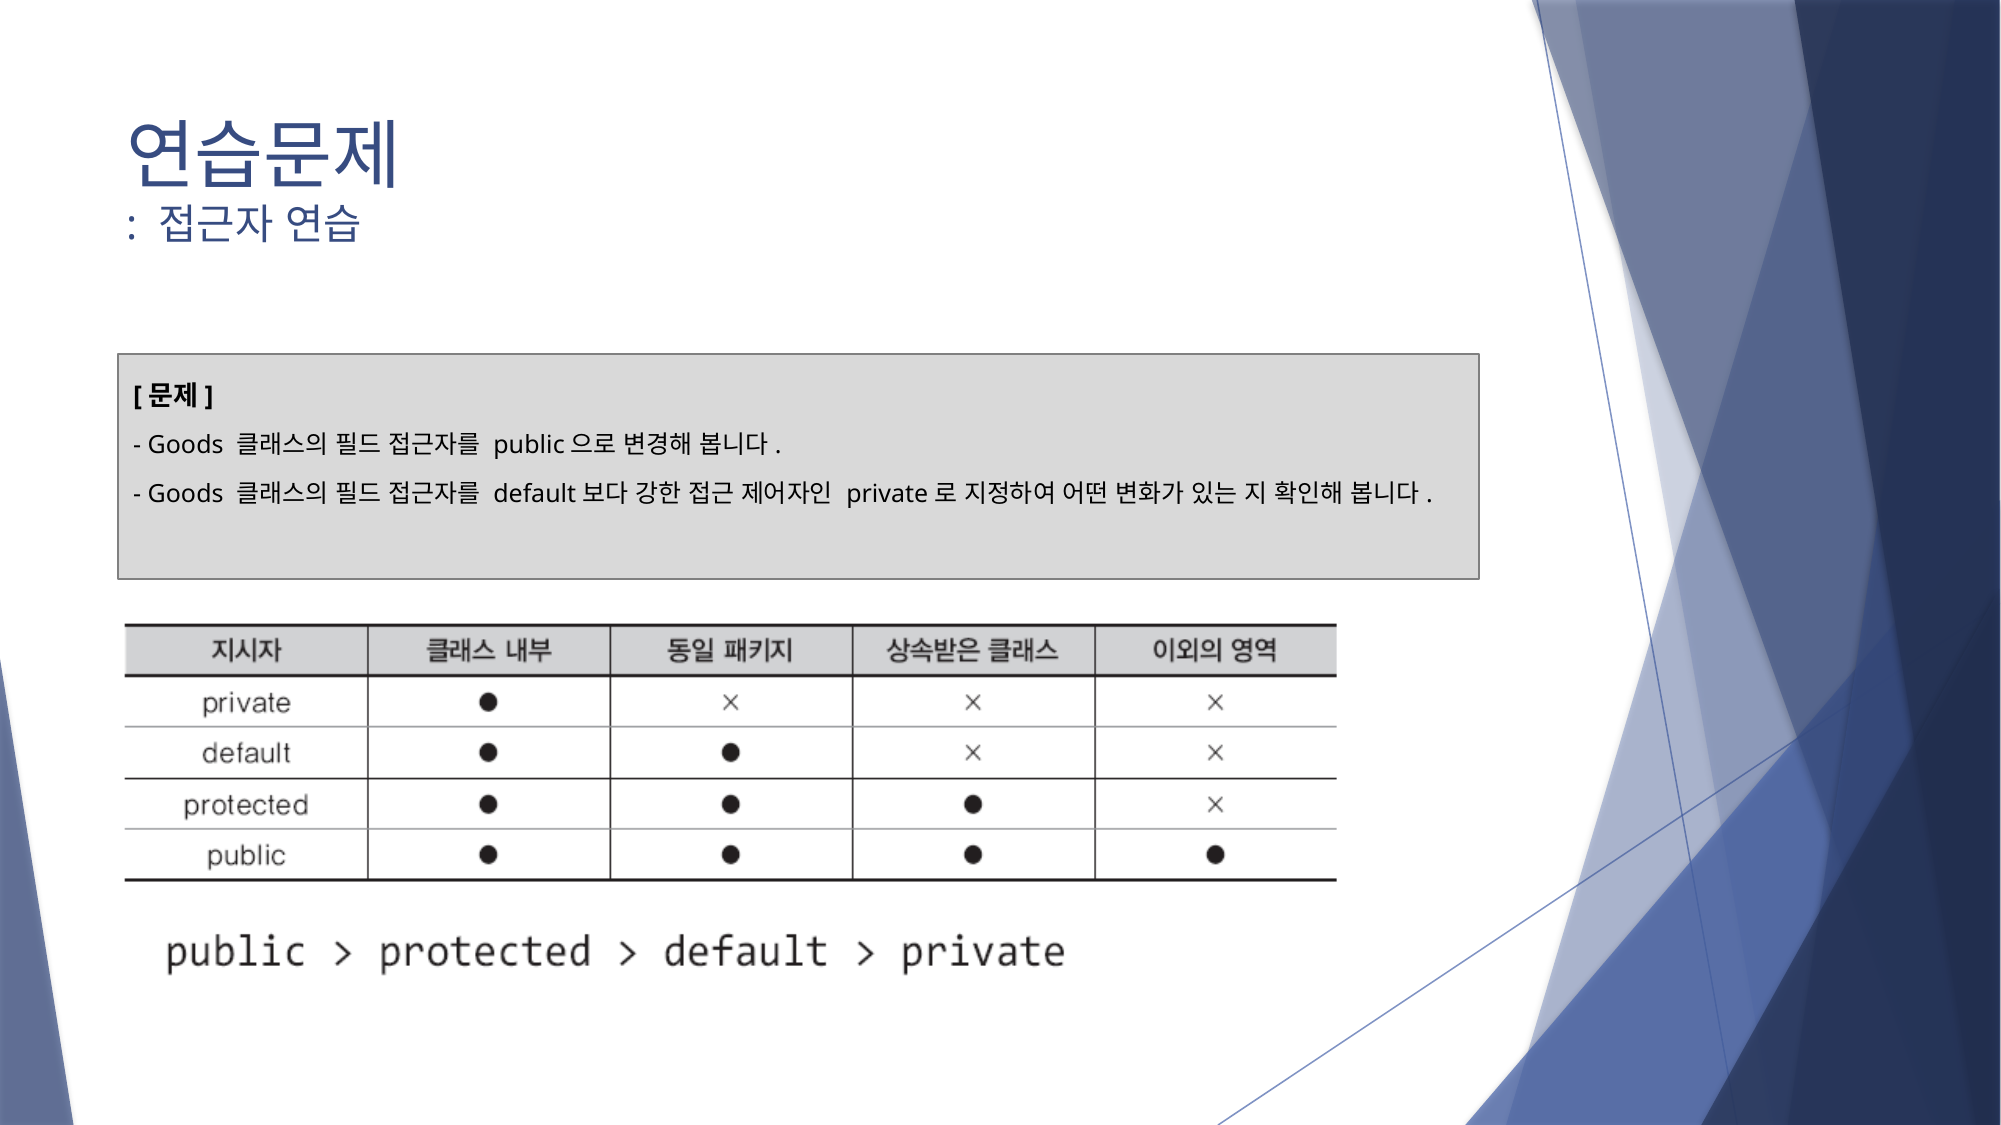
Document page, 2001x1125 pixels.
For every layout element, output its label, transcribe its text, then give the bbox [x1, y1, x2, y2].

picture [110, 613, 1362, 896]
picture [122, 903, 1086, 1000]
title 연습문제 : 접근자 연습 [111, 99, 1522, 317]
text_box [문제] - Goods 클래스의 필드 접근자를 public으로 변경해 봅니다. - Goods 클래스의 필드 접근자를 default보다 강한 접근 제어자인 private로 지정하여 어떤 변화가 있는 지 확인해 봅니다. [117, 353, 1481, 580]
